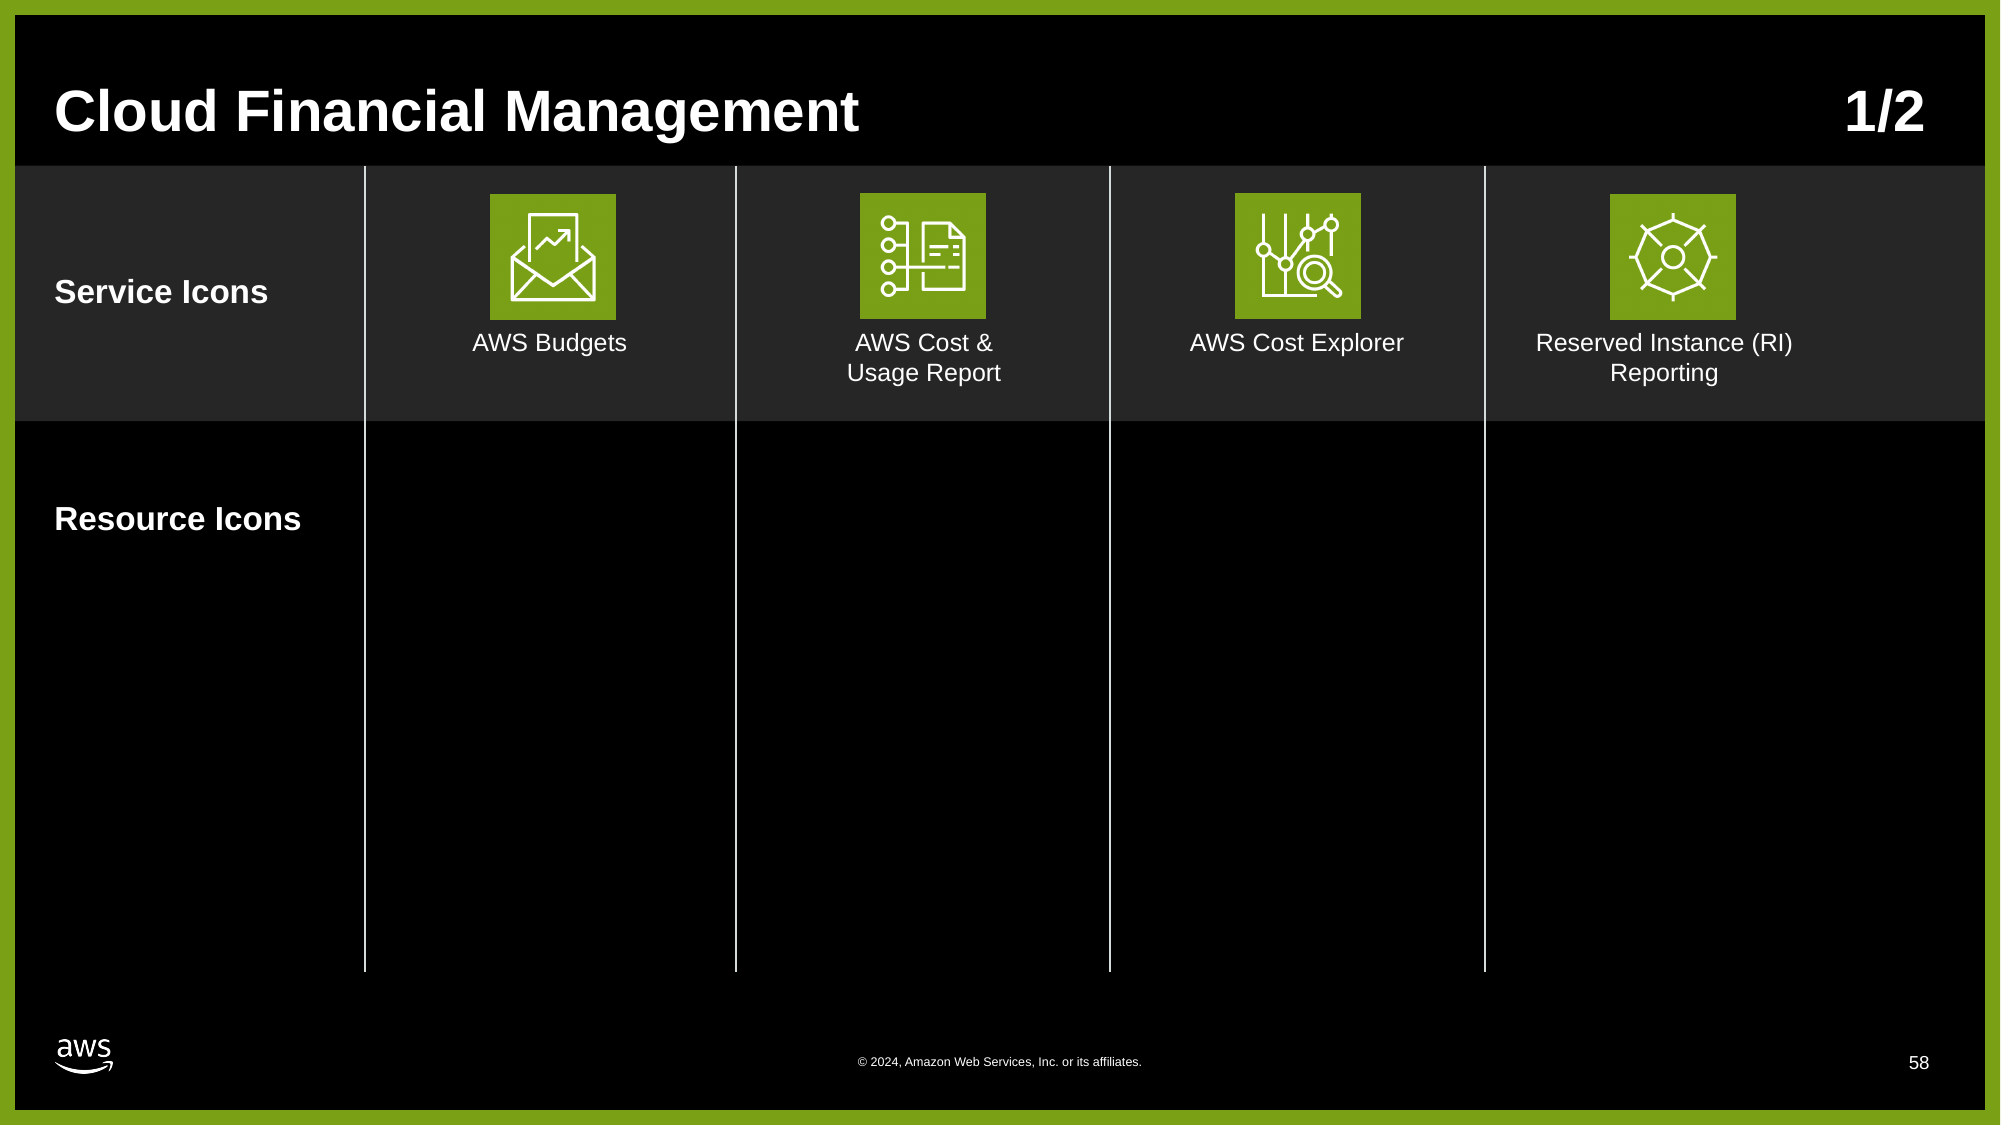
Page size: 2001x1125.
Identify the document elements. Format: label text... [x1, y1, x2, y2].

text_box AWS Cost & Usage Report [736, 319, 1109, 394]
picture [860, 193, 986, 319]
picture [1235, 193, 1361, 319]
picture [55, 1039, 113, 1074]
text_box Reserved Instance (RI) Reporting [1485, 319, 1846, 394]
footer © 2024, Amazon Web Services, Inc. or its affiliates. [662, 1031, 1338, 1092]
picture [490, 194, 616, 320]
text_box AWS Cost Explorer [1111, 319, 1484, 364]
slide_number 58 [1494, 1031, 1945, 1092]
text_box AWS Budgets [363, 319, 735, 364]
picture [1610, 194, 1736, 320]
title Cloud Financial Management 1/2 [39, 59, 1945, 166]
